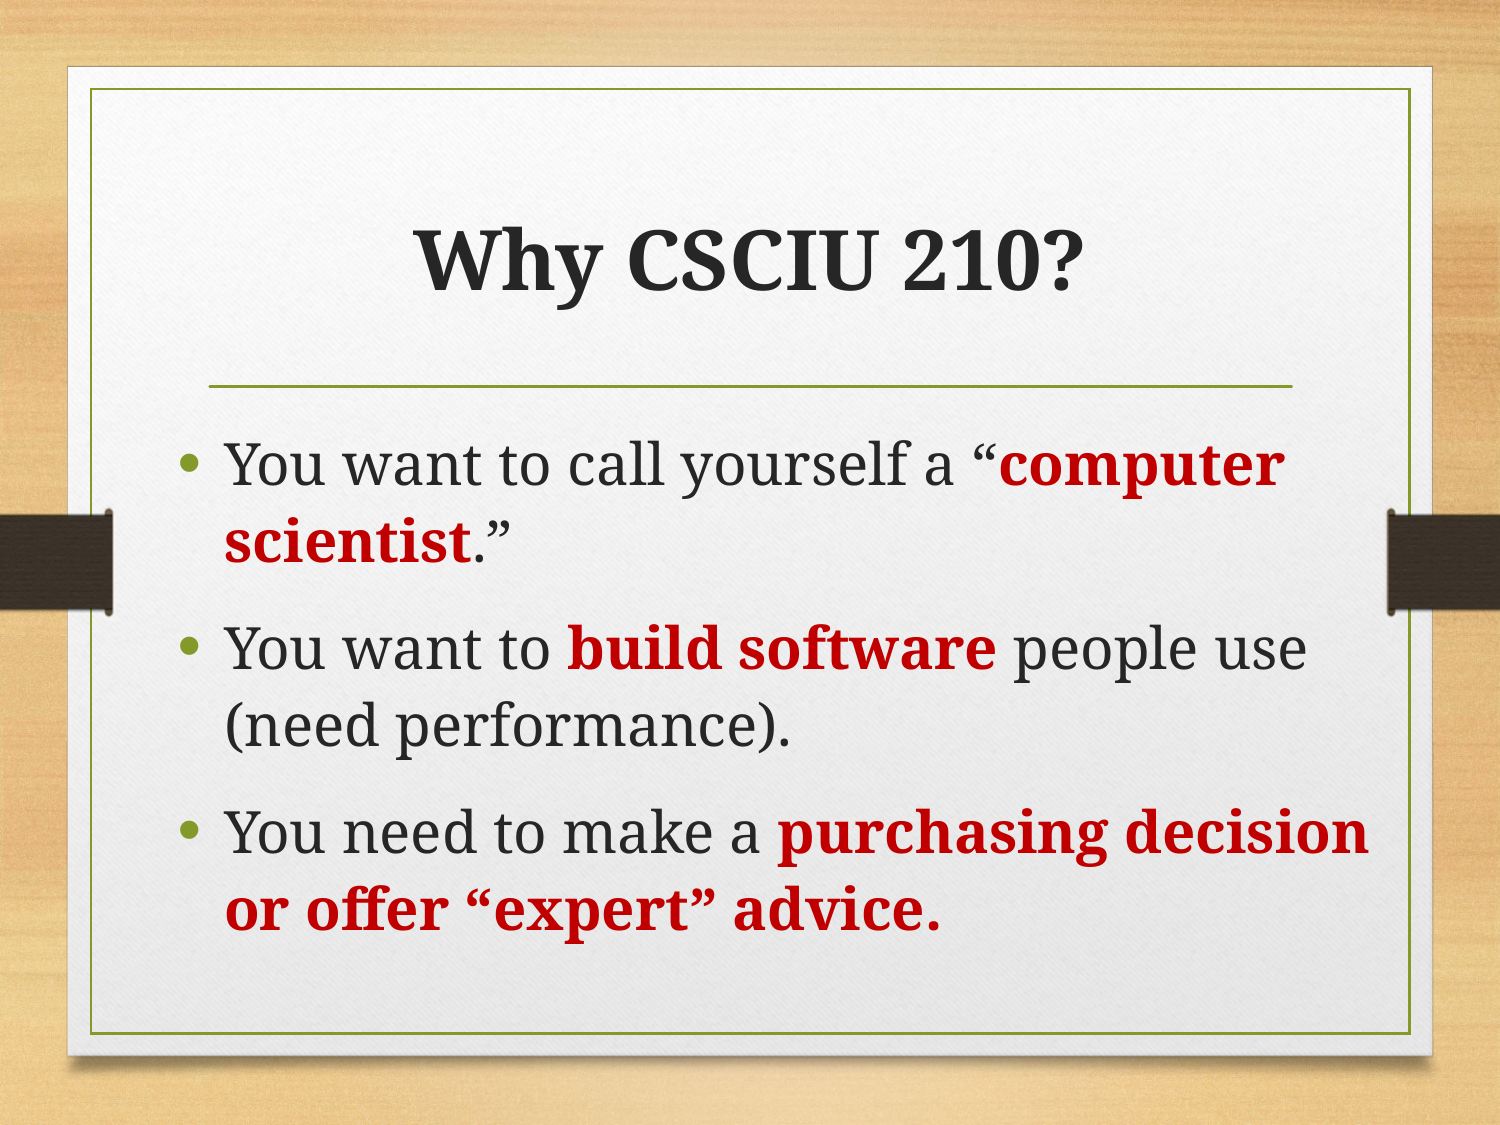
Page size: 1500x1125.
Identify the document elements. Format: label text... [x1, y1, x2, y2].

list You want to call yourself a “computer scientist.” You want to build software people use (need performance). You need to make a purchasing decision or offer “expert” advice. [162, 412, 1388, 978]
picture [0, 0, 1500, 1125]
title Why CSCIU 210? [193, 150, 1309, 365]
